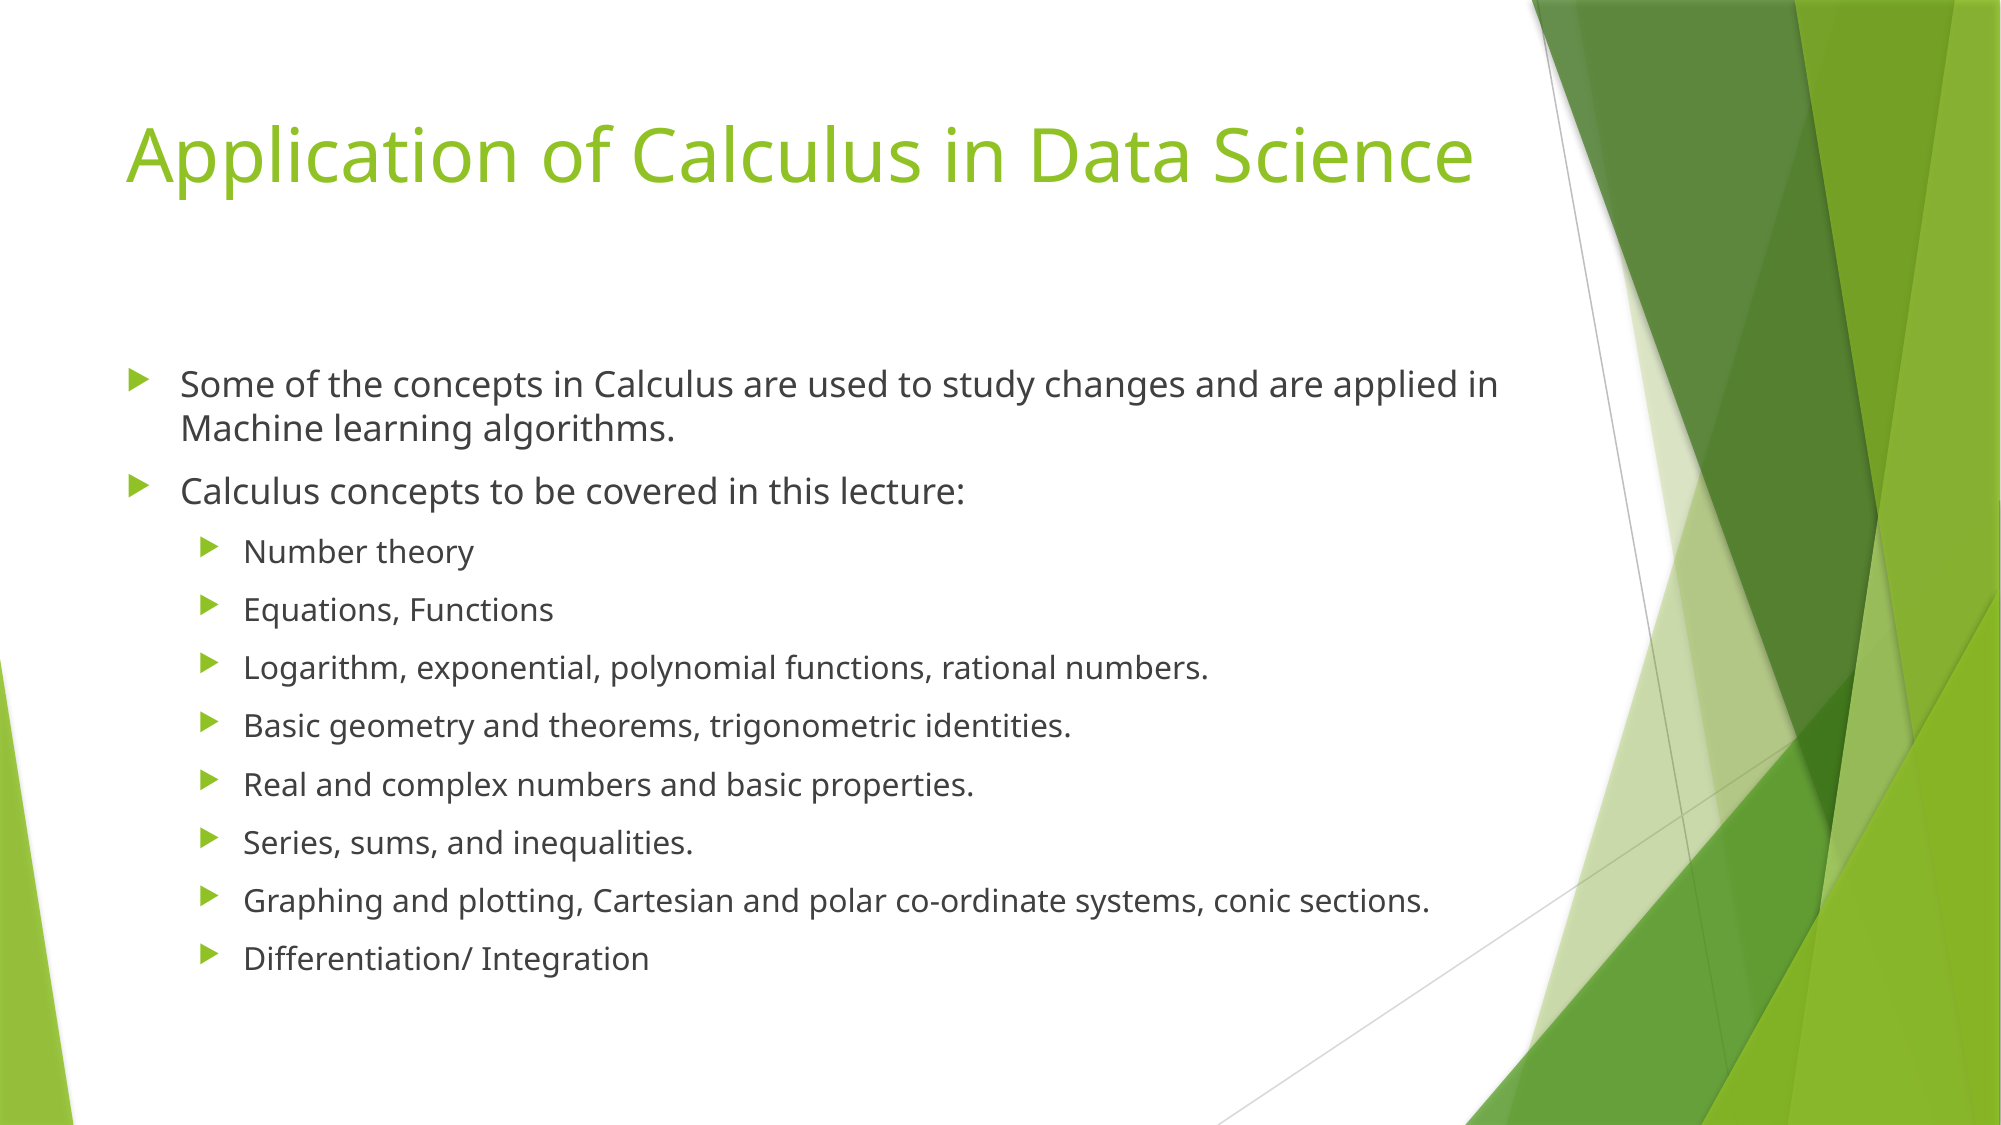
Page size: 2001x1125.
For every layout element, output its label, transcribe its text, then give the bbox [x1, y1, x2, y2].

list Some of the concepts in Calculus are used to study changes and are applied in Machine learning algorithms. Calculus concepts to be covered in this lecture: Number theory Equations, Functions Logarithm, exponential, polynomial functions, rational numbers. Basic geometry and theorems, trigonometric identities. Real and complex numbers and basic properties. Series, sums, and inequalities. Graphing and plotting, Cartesian and polar co-ordinate systems, conic sections. Differentiation/ Integration [111, 354, 1522, 992]
title Application of Calculus in Data Science [111, 99, 1522, 317]
